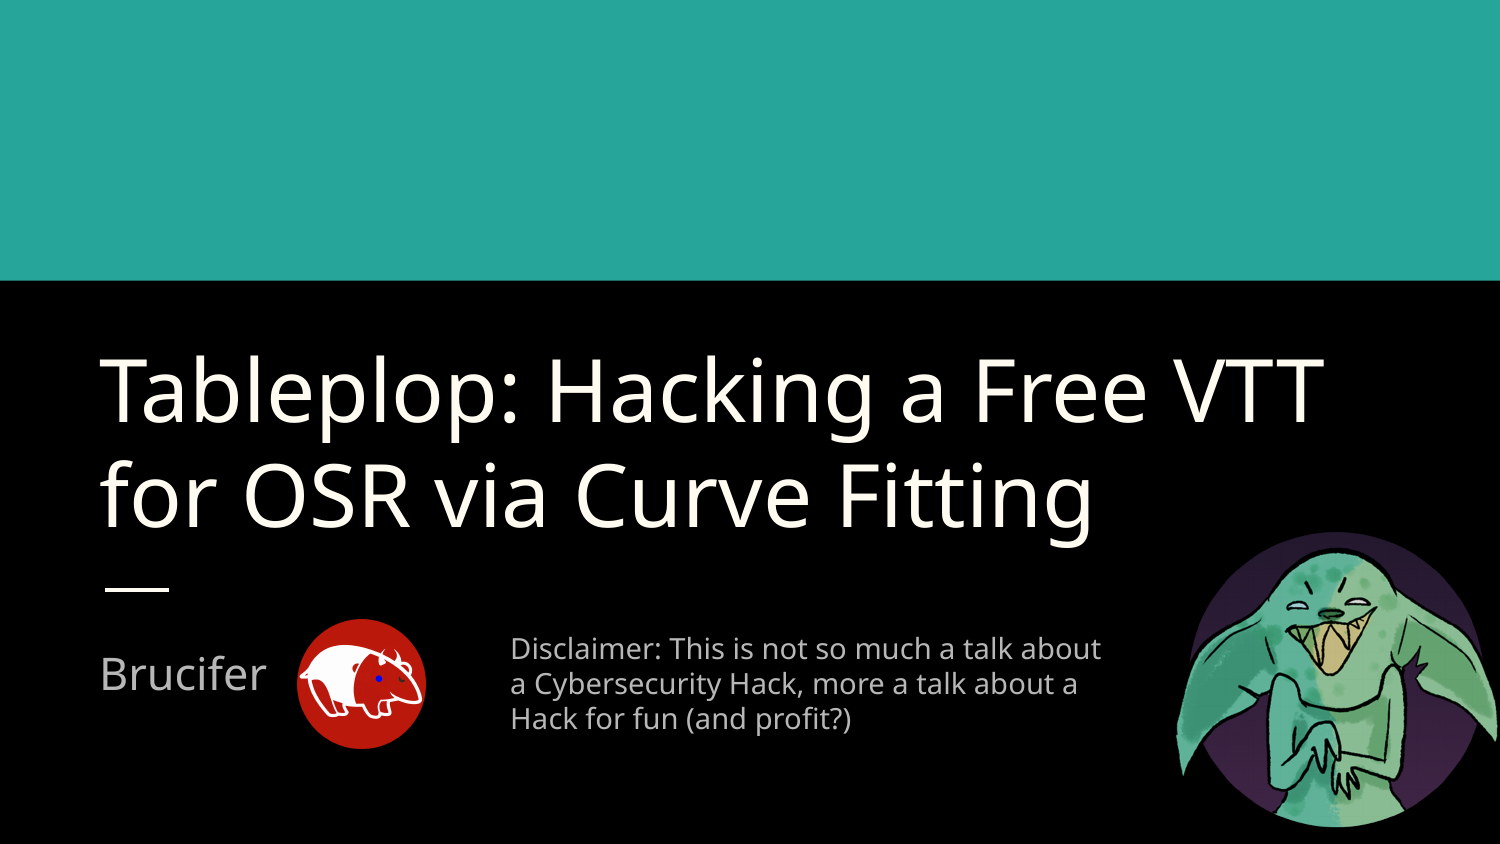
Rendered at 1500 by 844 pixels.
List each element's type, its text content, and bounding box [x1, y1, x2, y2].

picture [296, 618, 426, 749]
text_box Disclaimer: This is not so much a talk about a Cybersecurity Hack, more a talk about a Hack for fun (and profit?) [495, 615, 1166, 751]
subtitle Brucifer [84, 630, 446, 760]
title Tableplop: Hacking a Free VTT for OSR via Curve Fitting [84, 310, 1416, 561]
picture [1171, 515, 1500, 844]
